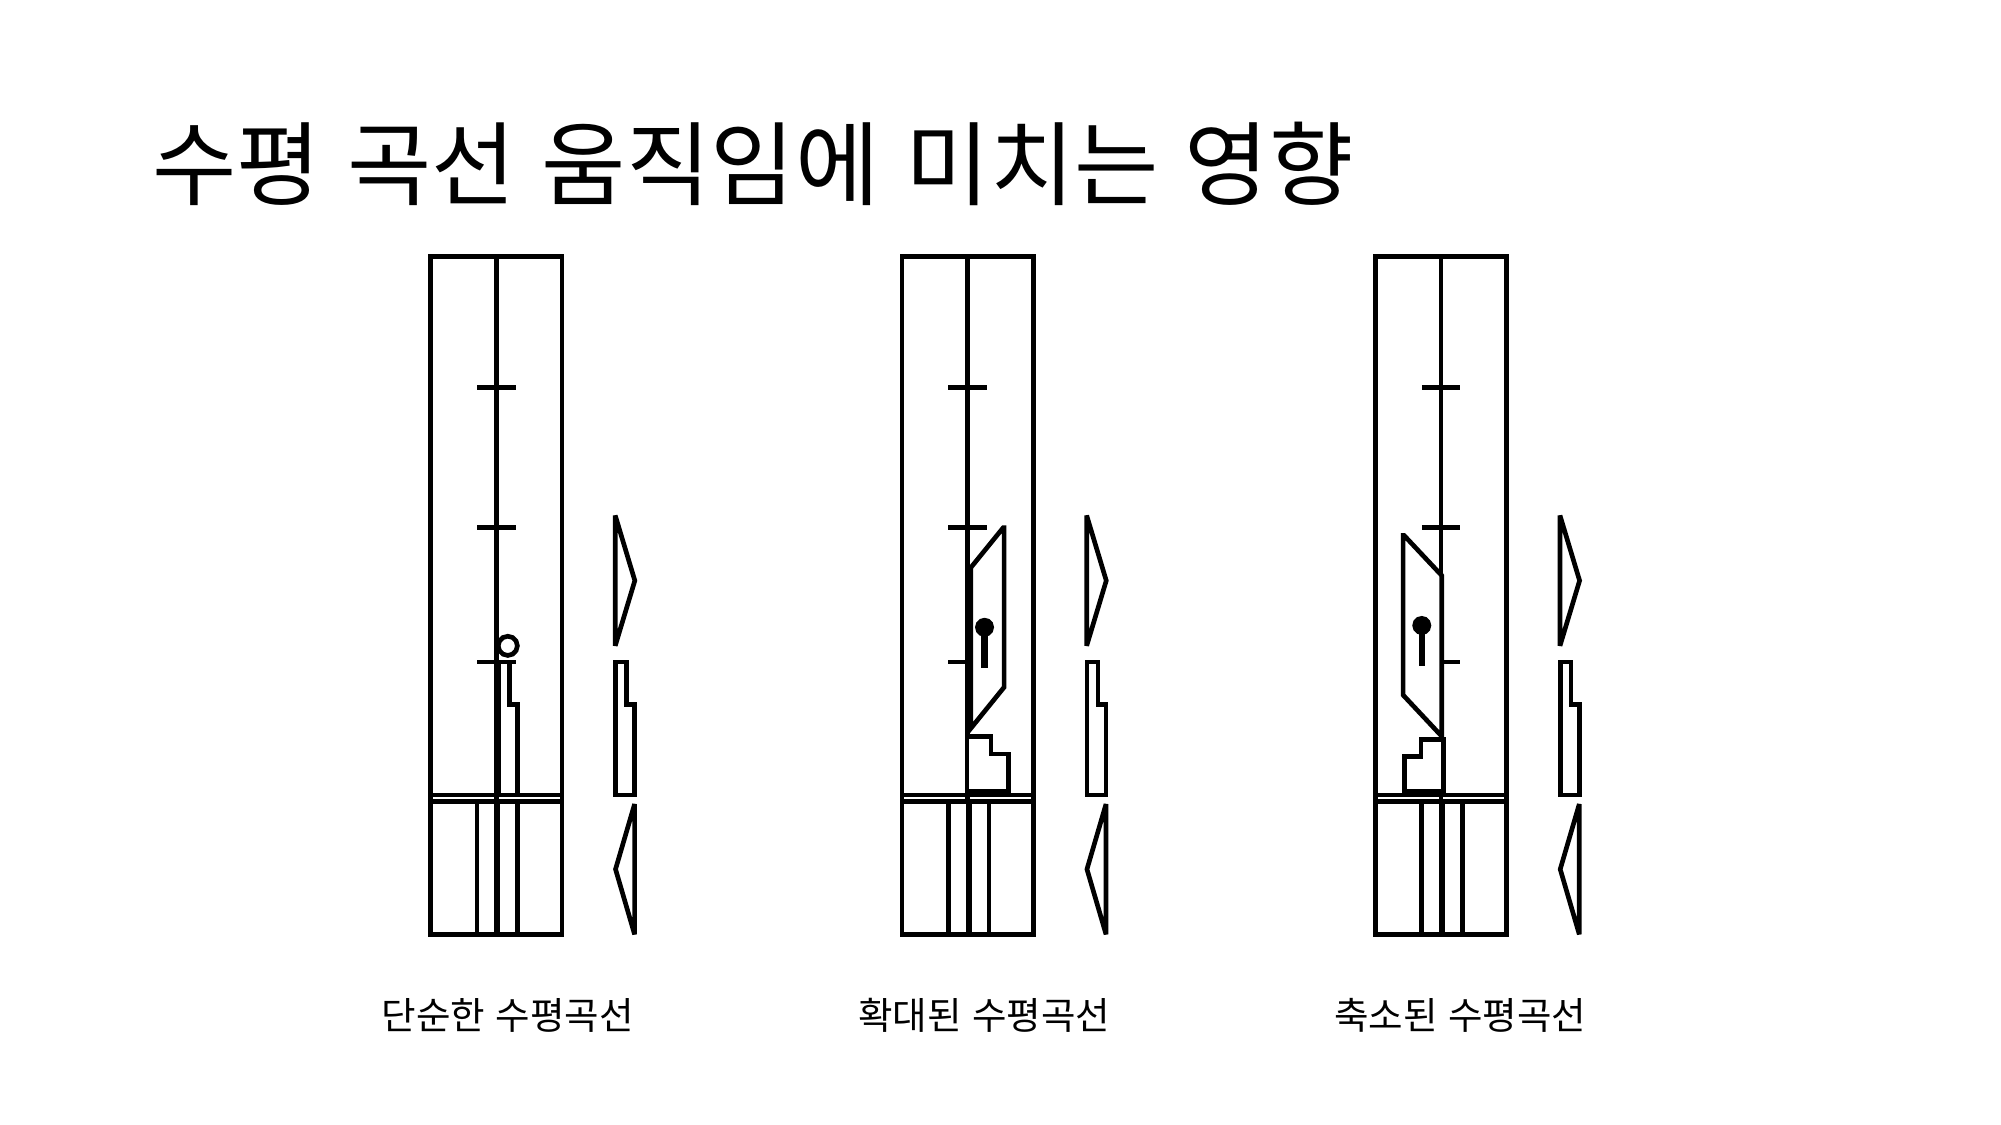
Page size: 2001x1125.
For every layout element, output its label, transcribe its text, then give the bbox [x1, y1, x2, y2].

text_box 확대된 수평곡선 [843, 984, 1126, 1045]
title 수평 곡선 움직임에 미치는 영향 [137, 59, 1863, 278]
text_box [430, 256, 635, 935]
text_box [1412, 615, 1432, 667]
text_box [901, 256, 1107, 935]
text_box 축소된 수평곡선 [1319, 984, 1602, 1045]
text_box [974, 617, 995, 668]
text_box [1375, 256, 1580, 935]
text_box 단순한 수평곡선 [366, 984, 649, 1045]
